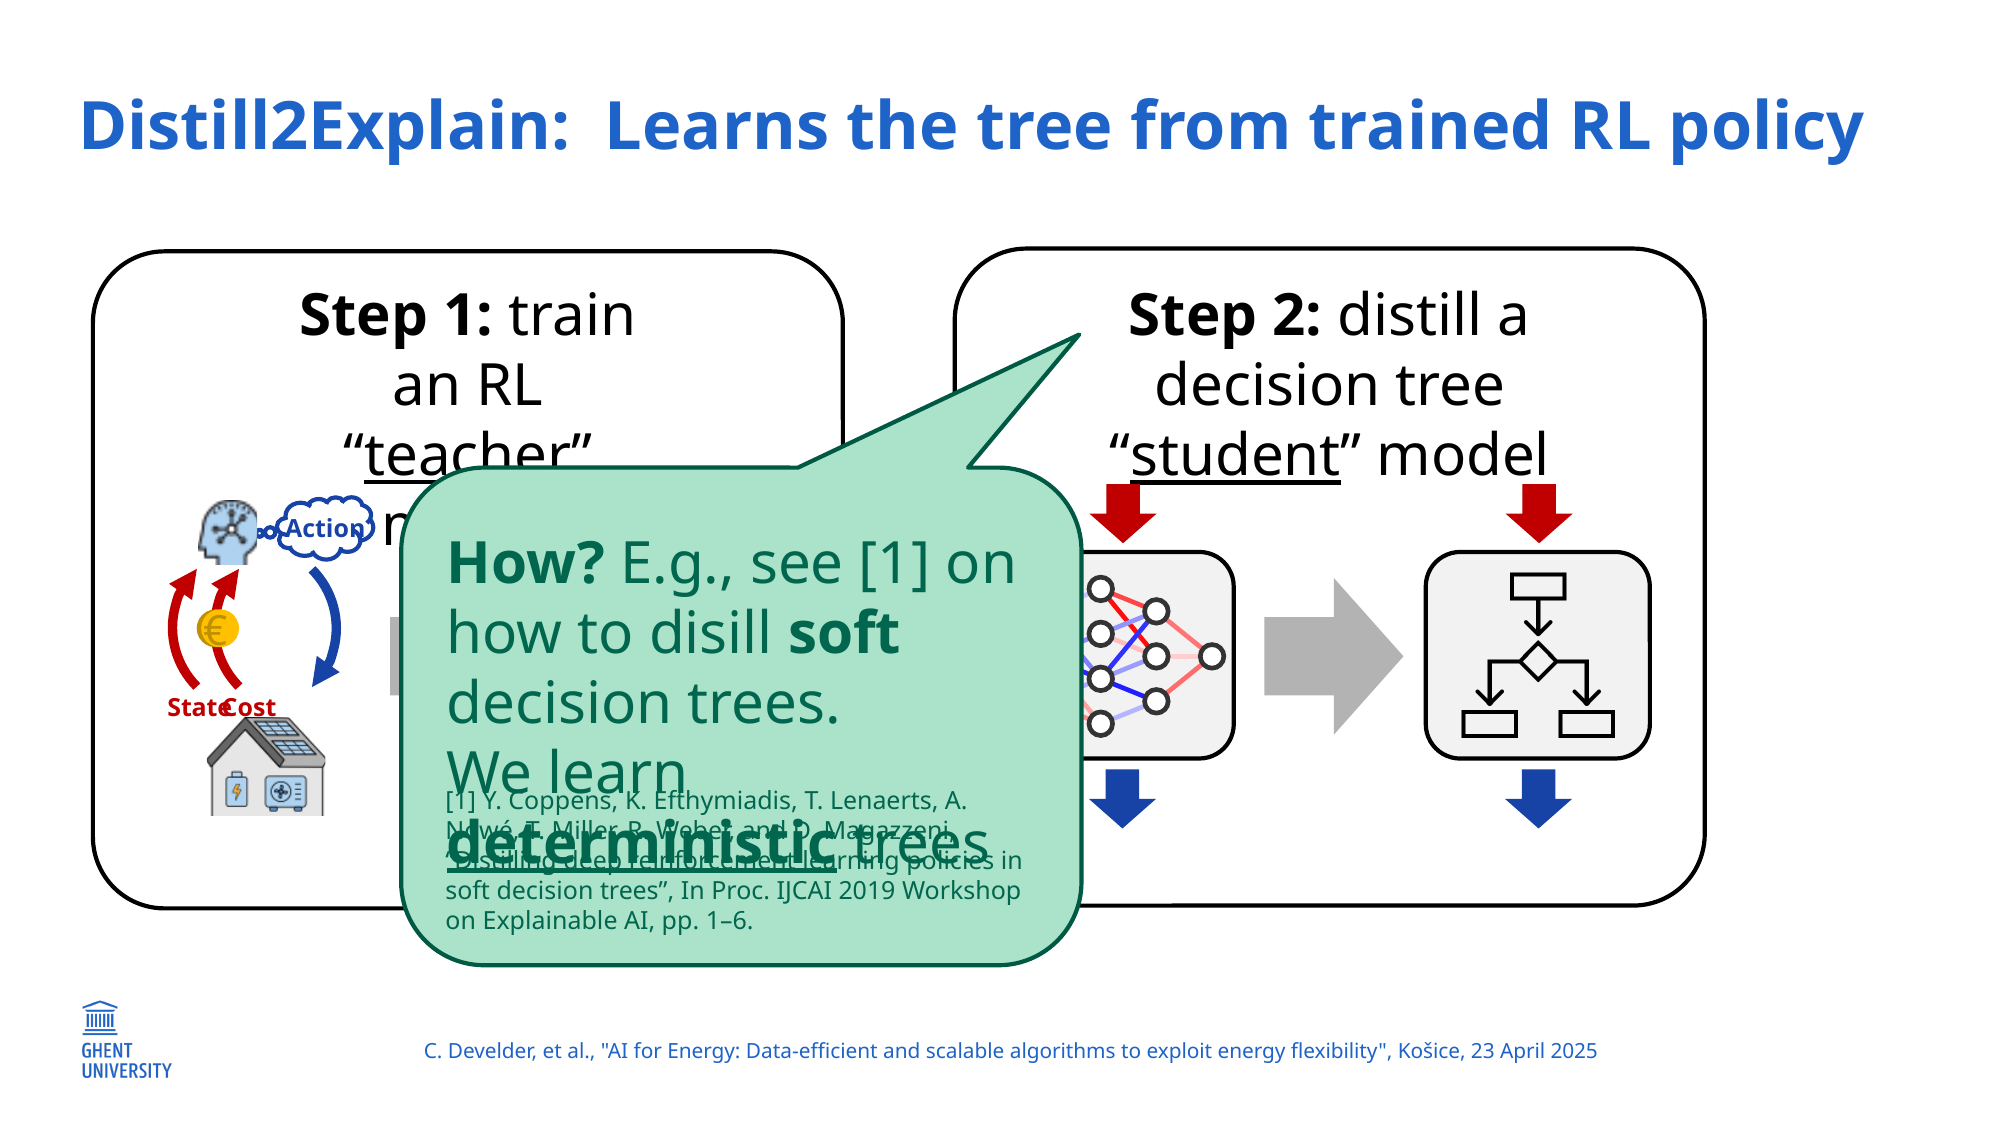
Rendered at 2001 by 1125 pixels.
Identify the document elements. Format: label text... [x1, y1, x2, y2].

text_box [90, 249, 845, 911]
title Distill2Explain: Learns the tree from trained RL policy [77, 54, 1954, 193]
footer C. Develder, et al., "AI for Energy: Data-efficient and scalable algorithms to exploit energy flexibility", Košice, 23 April 2025 [202, 1016, 1819, 1084]
picture [48, 974, 221, 1112]
text_box Step 2: distill a decision tree “student” model [1048, 270, 1612, 482]
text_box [400, 467, 1082, 966]
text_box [1086, 483, 1651, 829]
text_box Step 1: train an RL “teacher” model [258, 270, 678, 482]
text_box [952, 246, 1707, 908]
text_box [160, 483, 395, 829]
